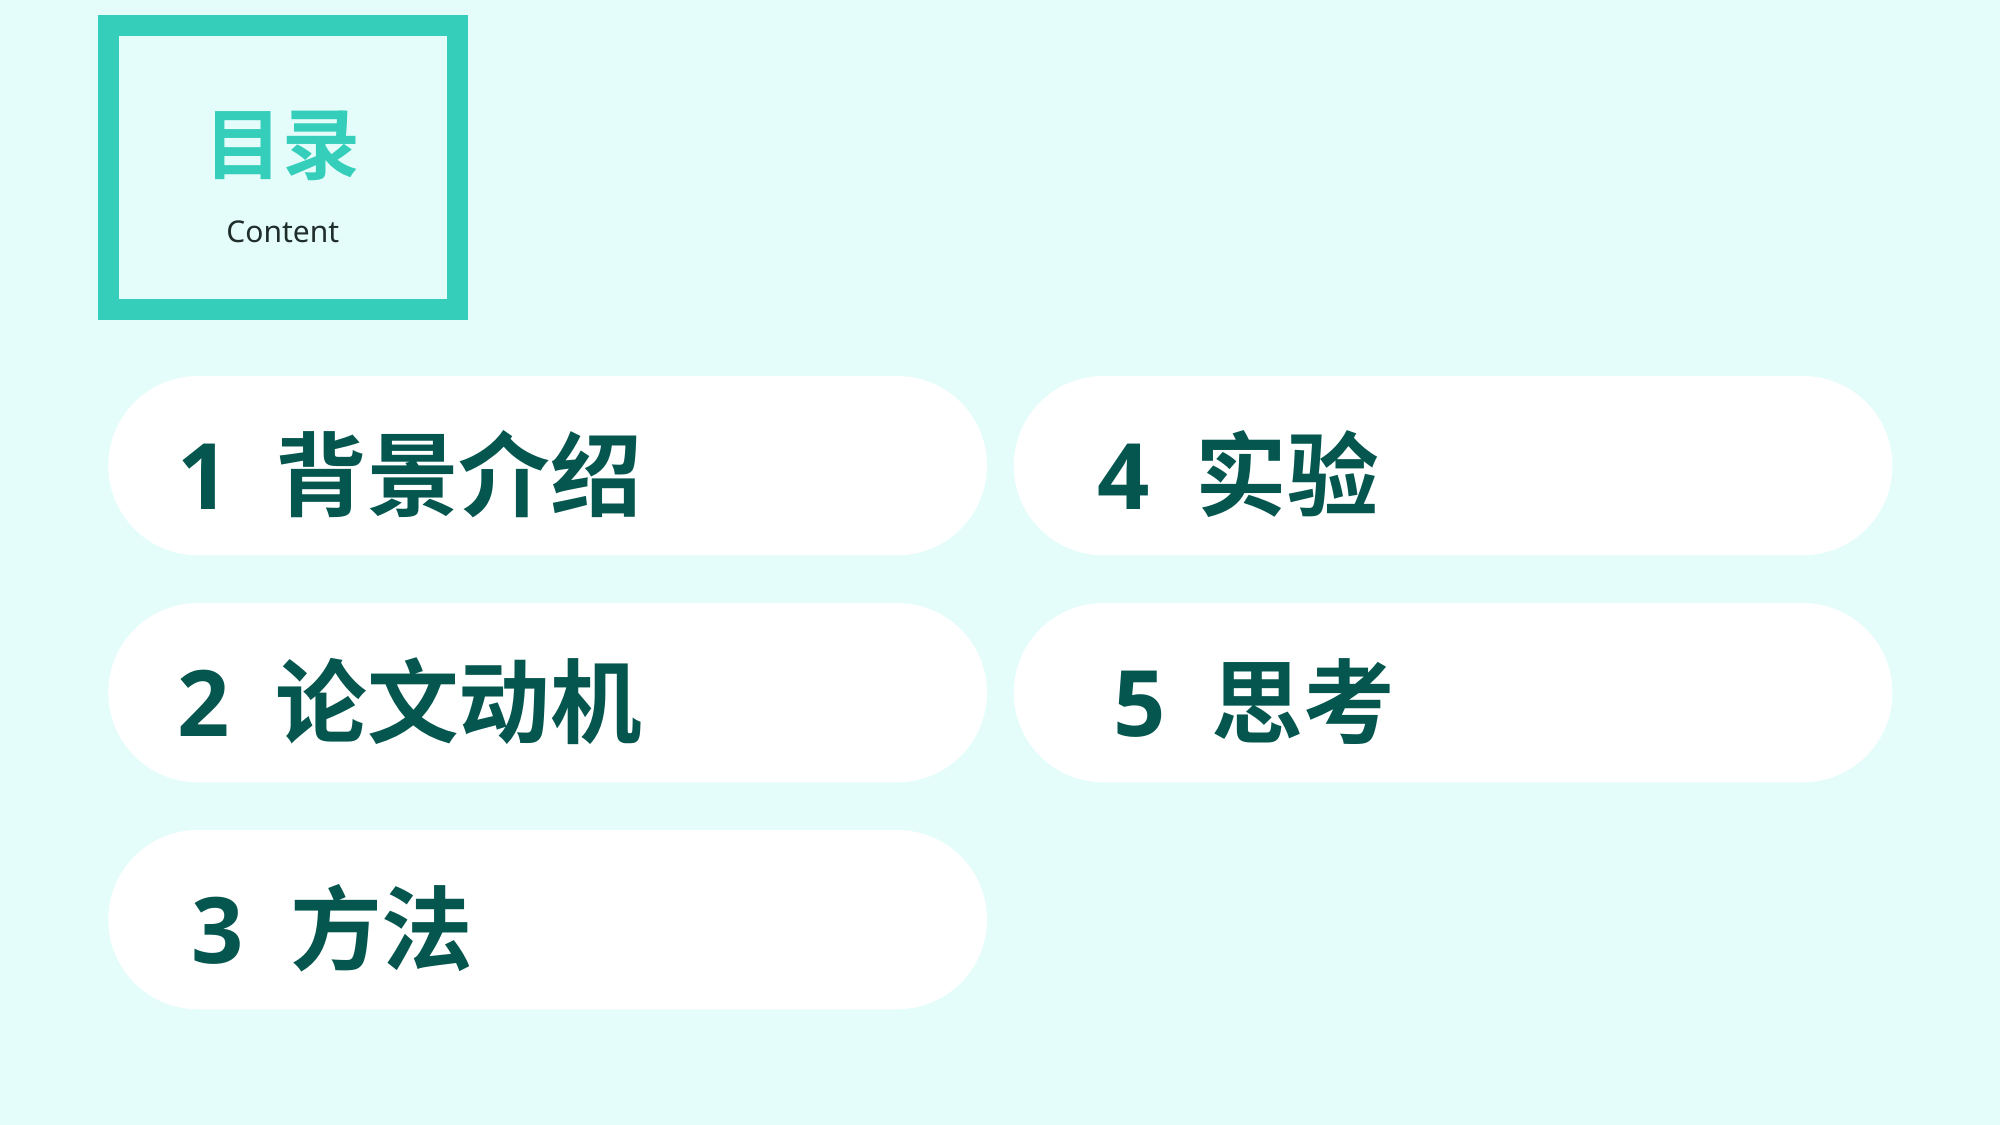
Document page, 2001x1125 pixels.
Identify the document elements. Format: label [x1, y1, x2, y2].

text_box [107, 24, 458, 310]
text_box [0, 0, 2000, 1125]
